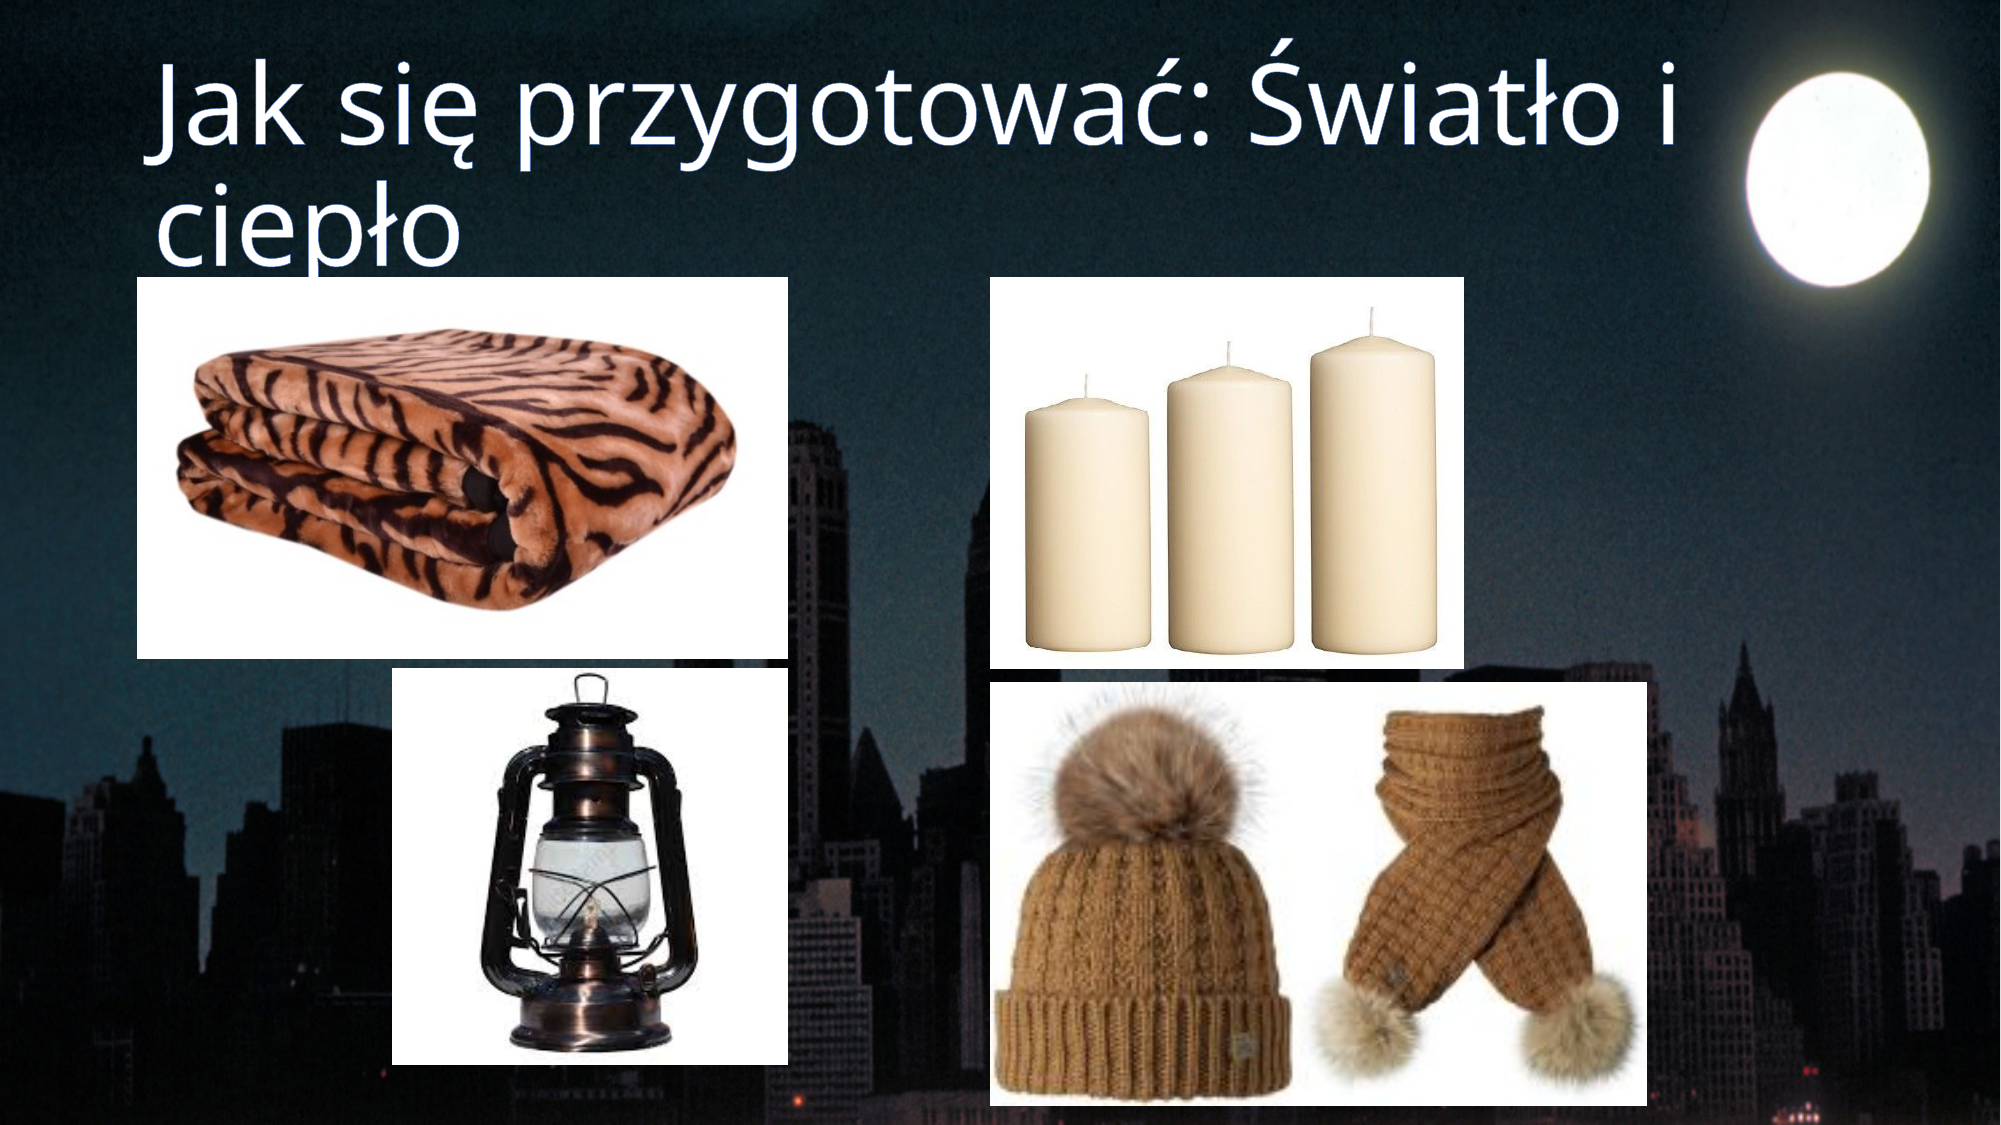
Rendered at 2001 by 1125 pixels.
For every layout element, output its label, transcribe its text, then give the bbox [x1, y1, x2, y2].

picture [0, 0, 2001, 1125]
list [392, 668, 788, 1065]
title Jak się przygotować: Światło i ciepło [137, 59, 1863, 278]
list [137, 277, 788, 659]
